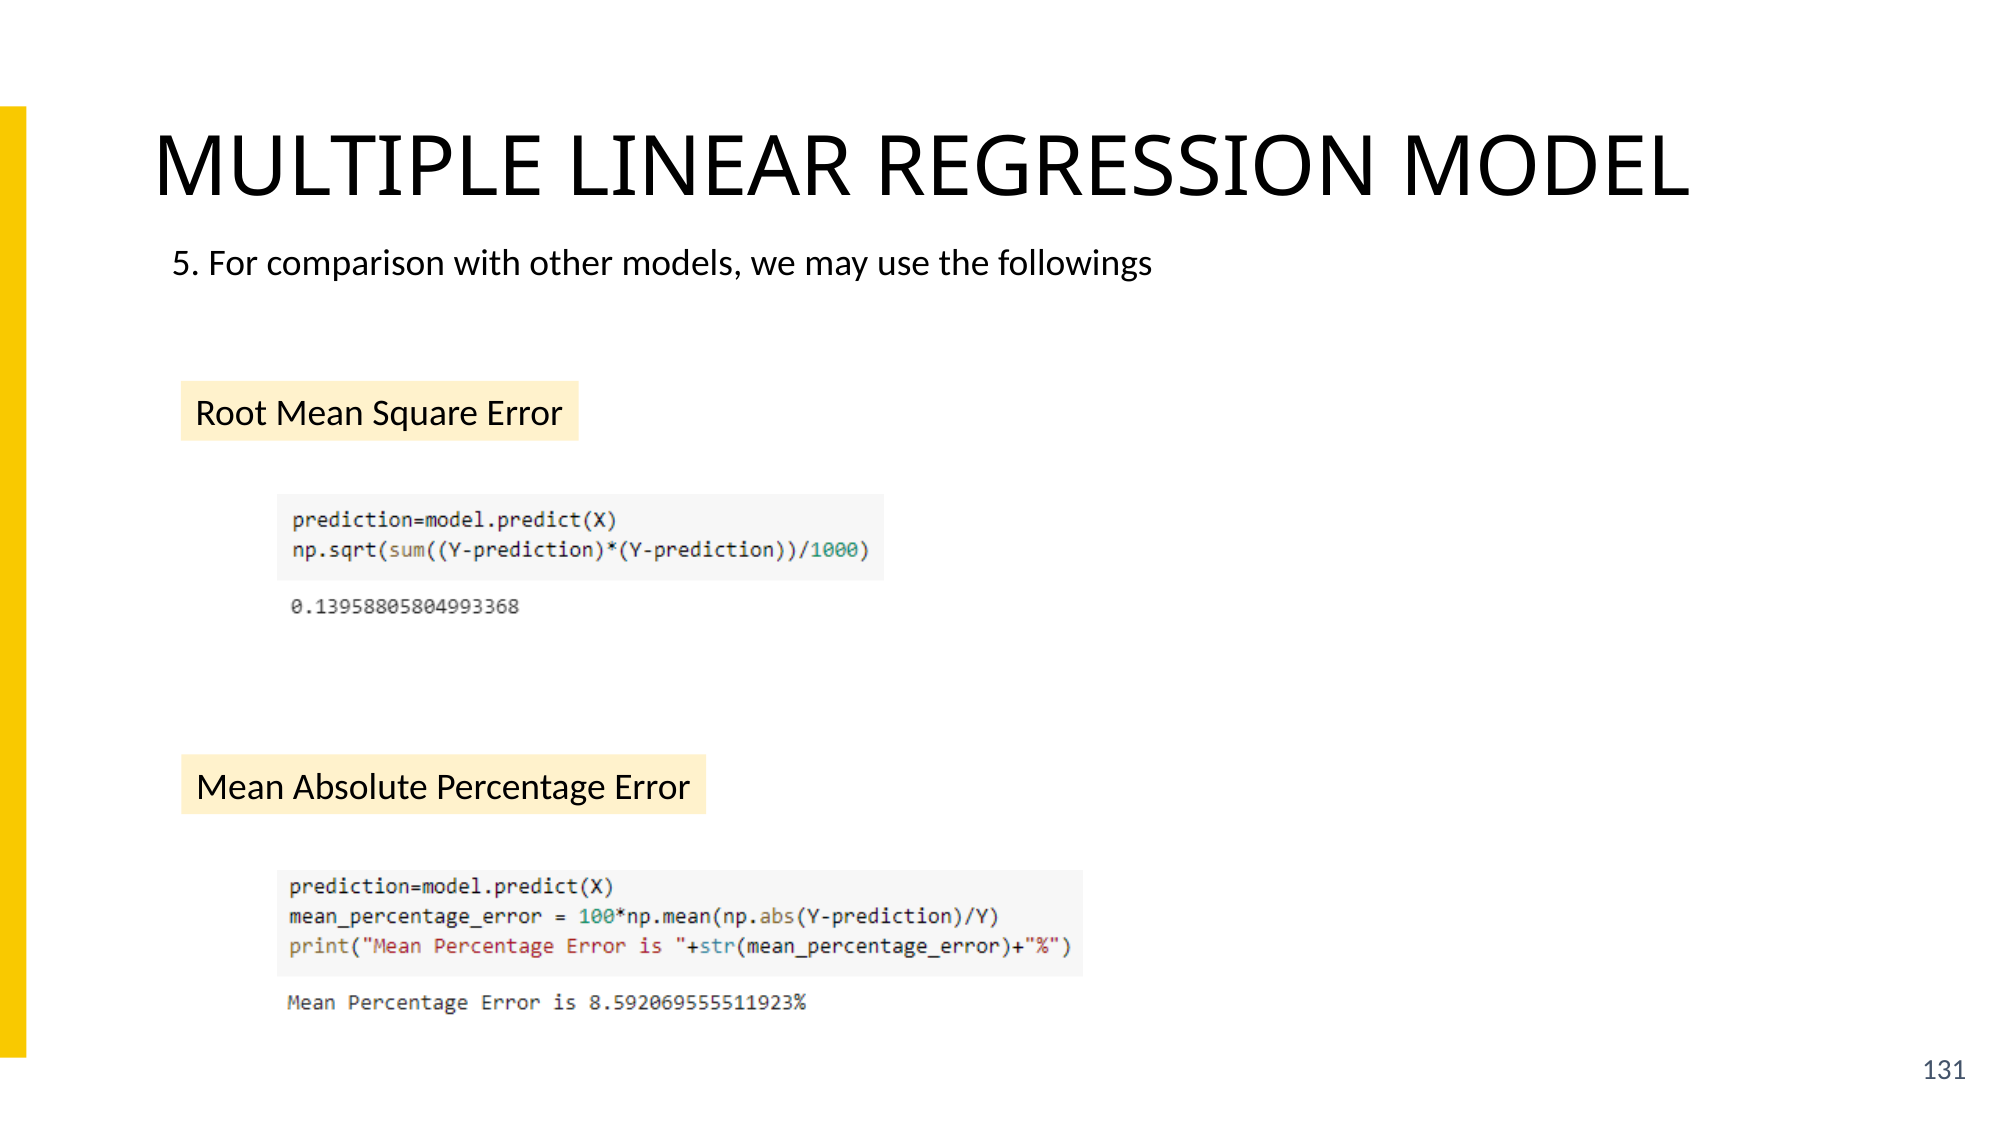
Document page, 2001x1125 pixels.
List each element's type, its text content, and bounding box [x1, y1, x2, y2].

text_box 5. For comparison with other models, we may use the followings [156, 230, 1169, 291]
text_box [0, 105, 27, 1059]
text_box Root Mean Square Error [180, 380, 579, 441]
text_box Mean Absolute Percentage Error [181, 754, 707, 815]
picture [277, 494, 885, 631]
picture [277, 870, 1083, 1016]
text_box 131 [1531, 1038, 1982, 1098]
title MULTIPLE LINEAR REGRESSION MODEL [137, 59, 2000, 278]
